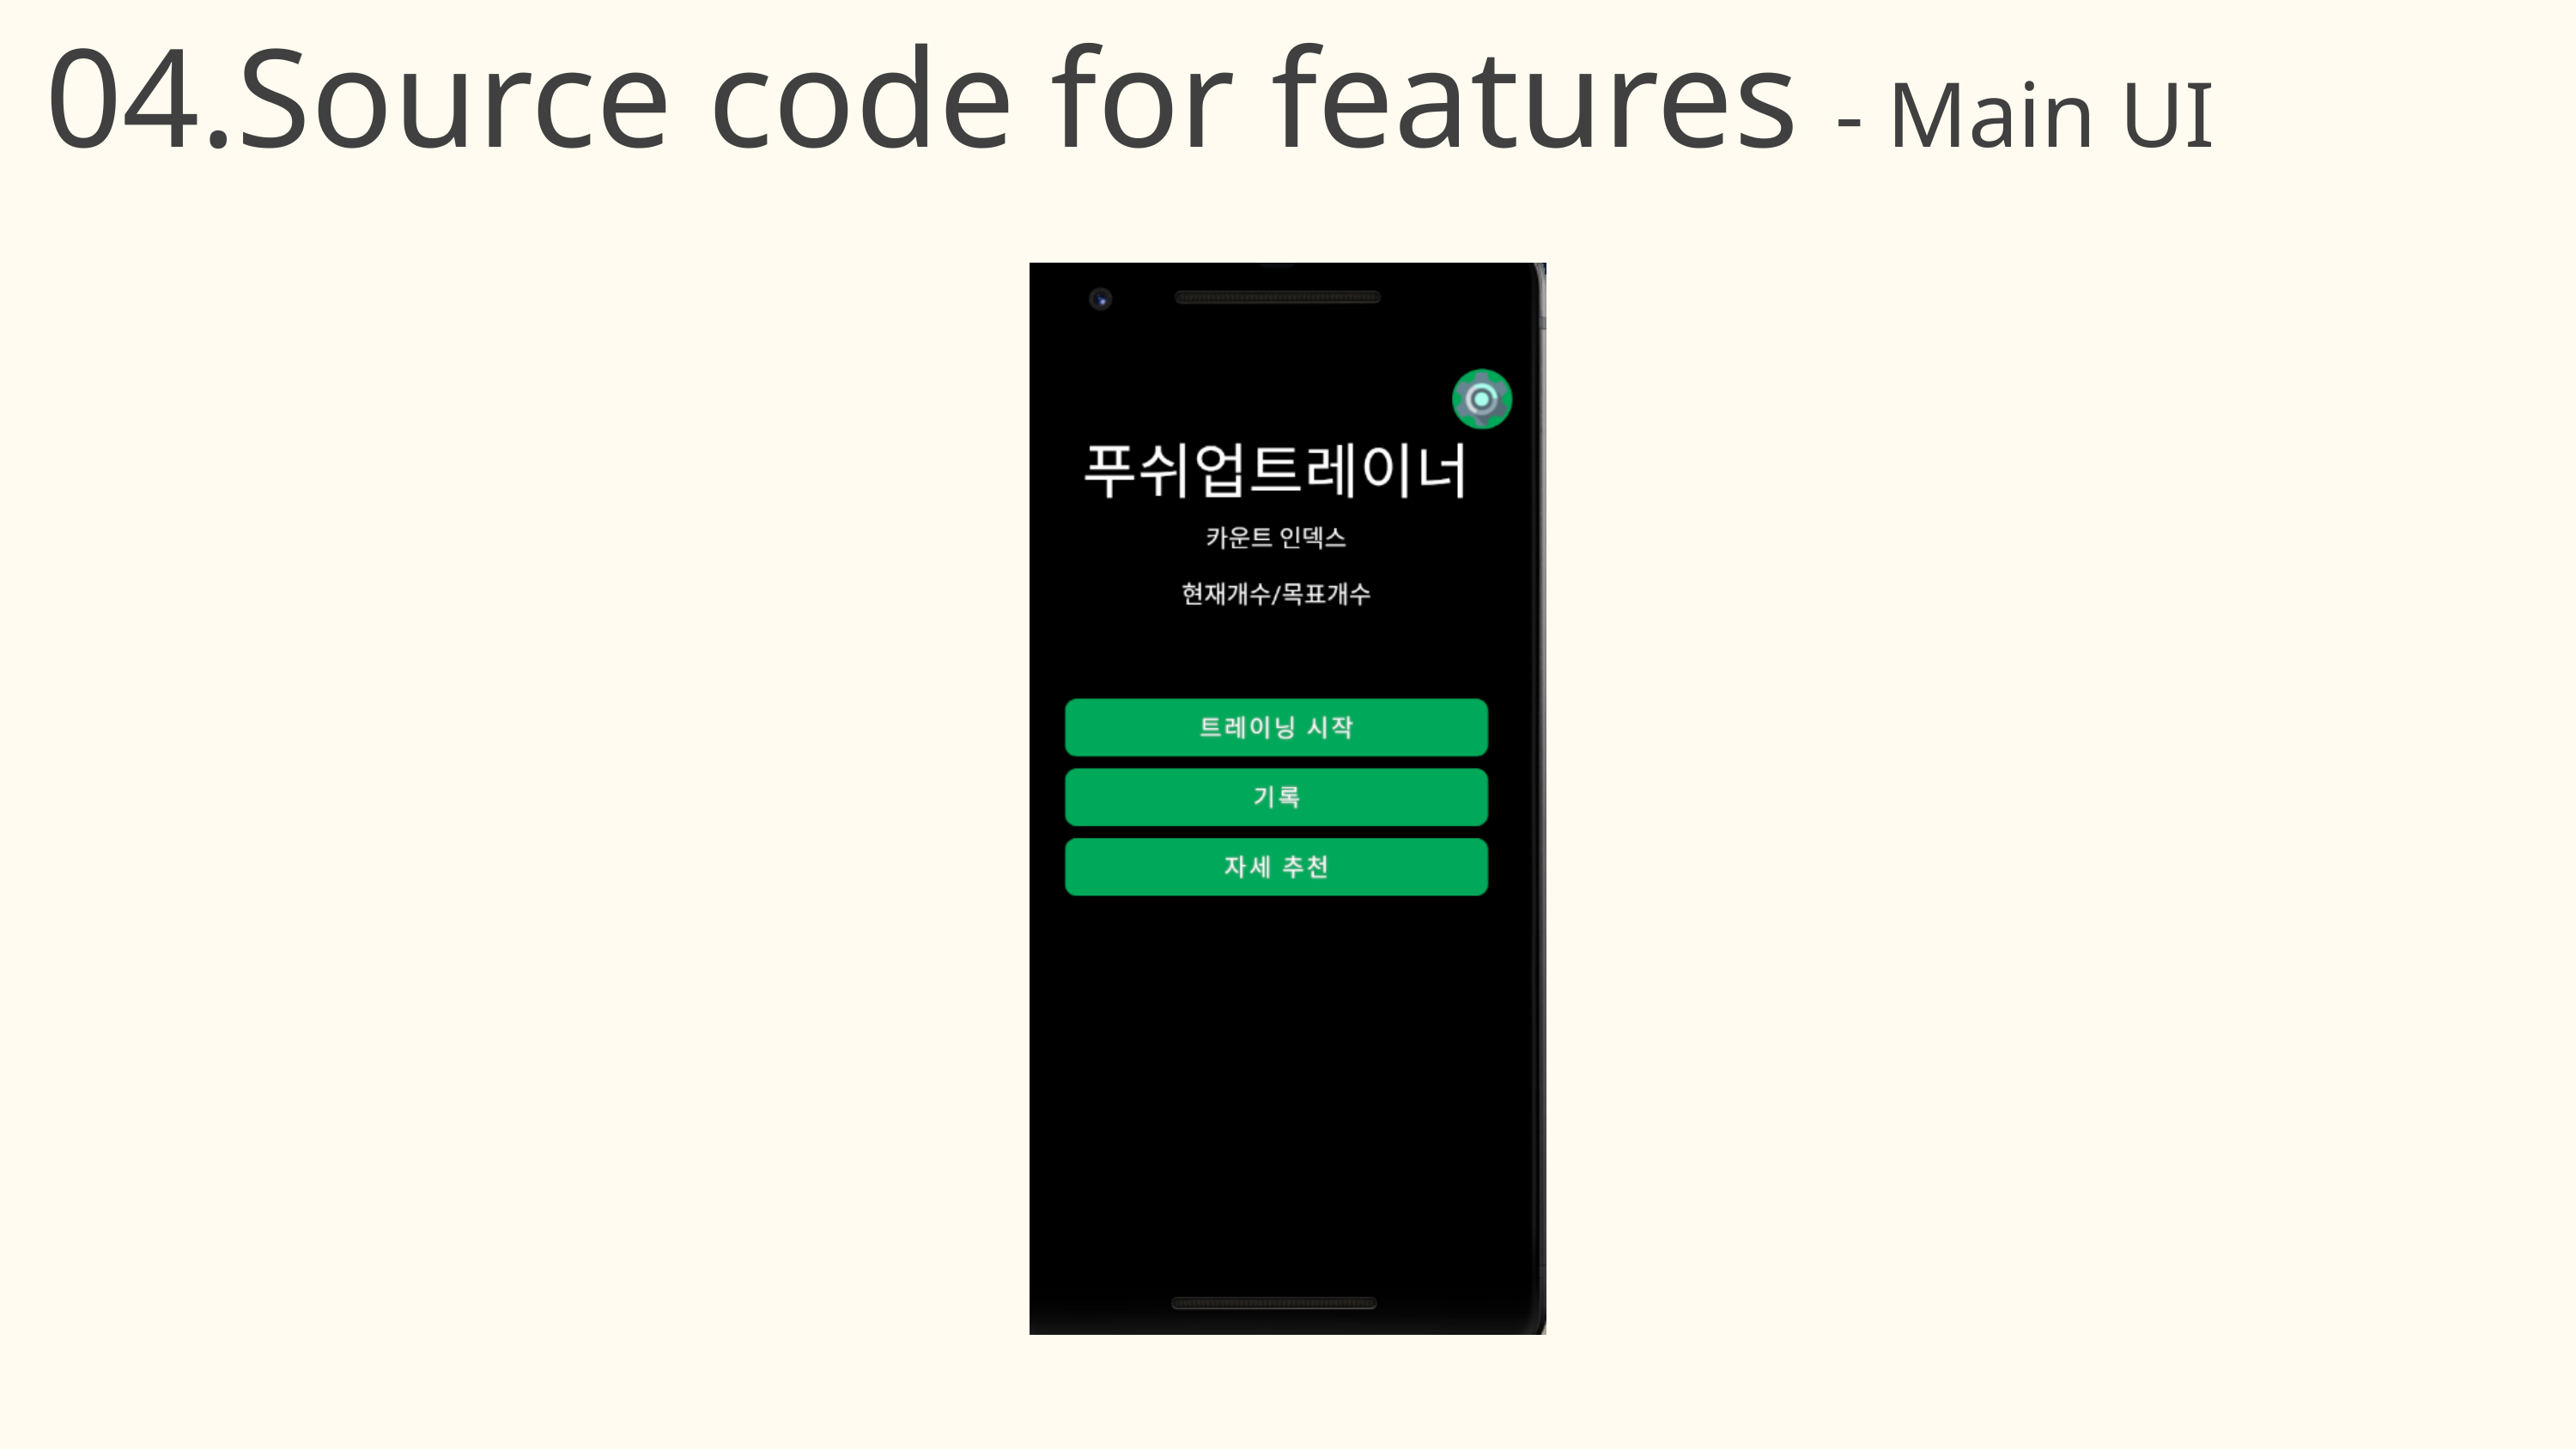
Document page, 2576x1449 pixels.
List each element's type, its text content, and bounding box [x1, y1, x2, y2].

text_box 04.Source code for features - Main UI [32, 5, 2576, 209]
picture [1029, 262, 1546, 1335]
